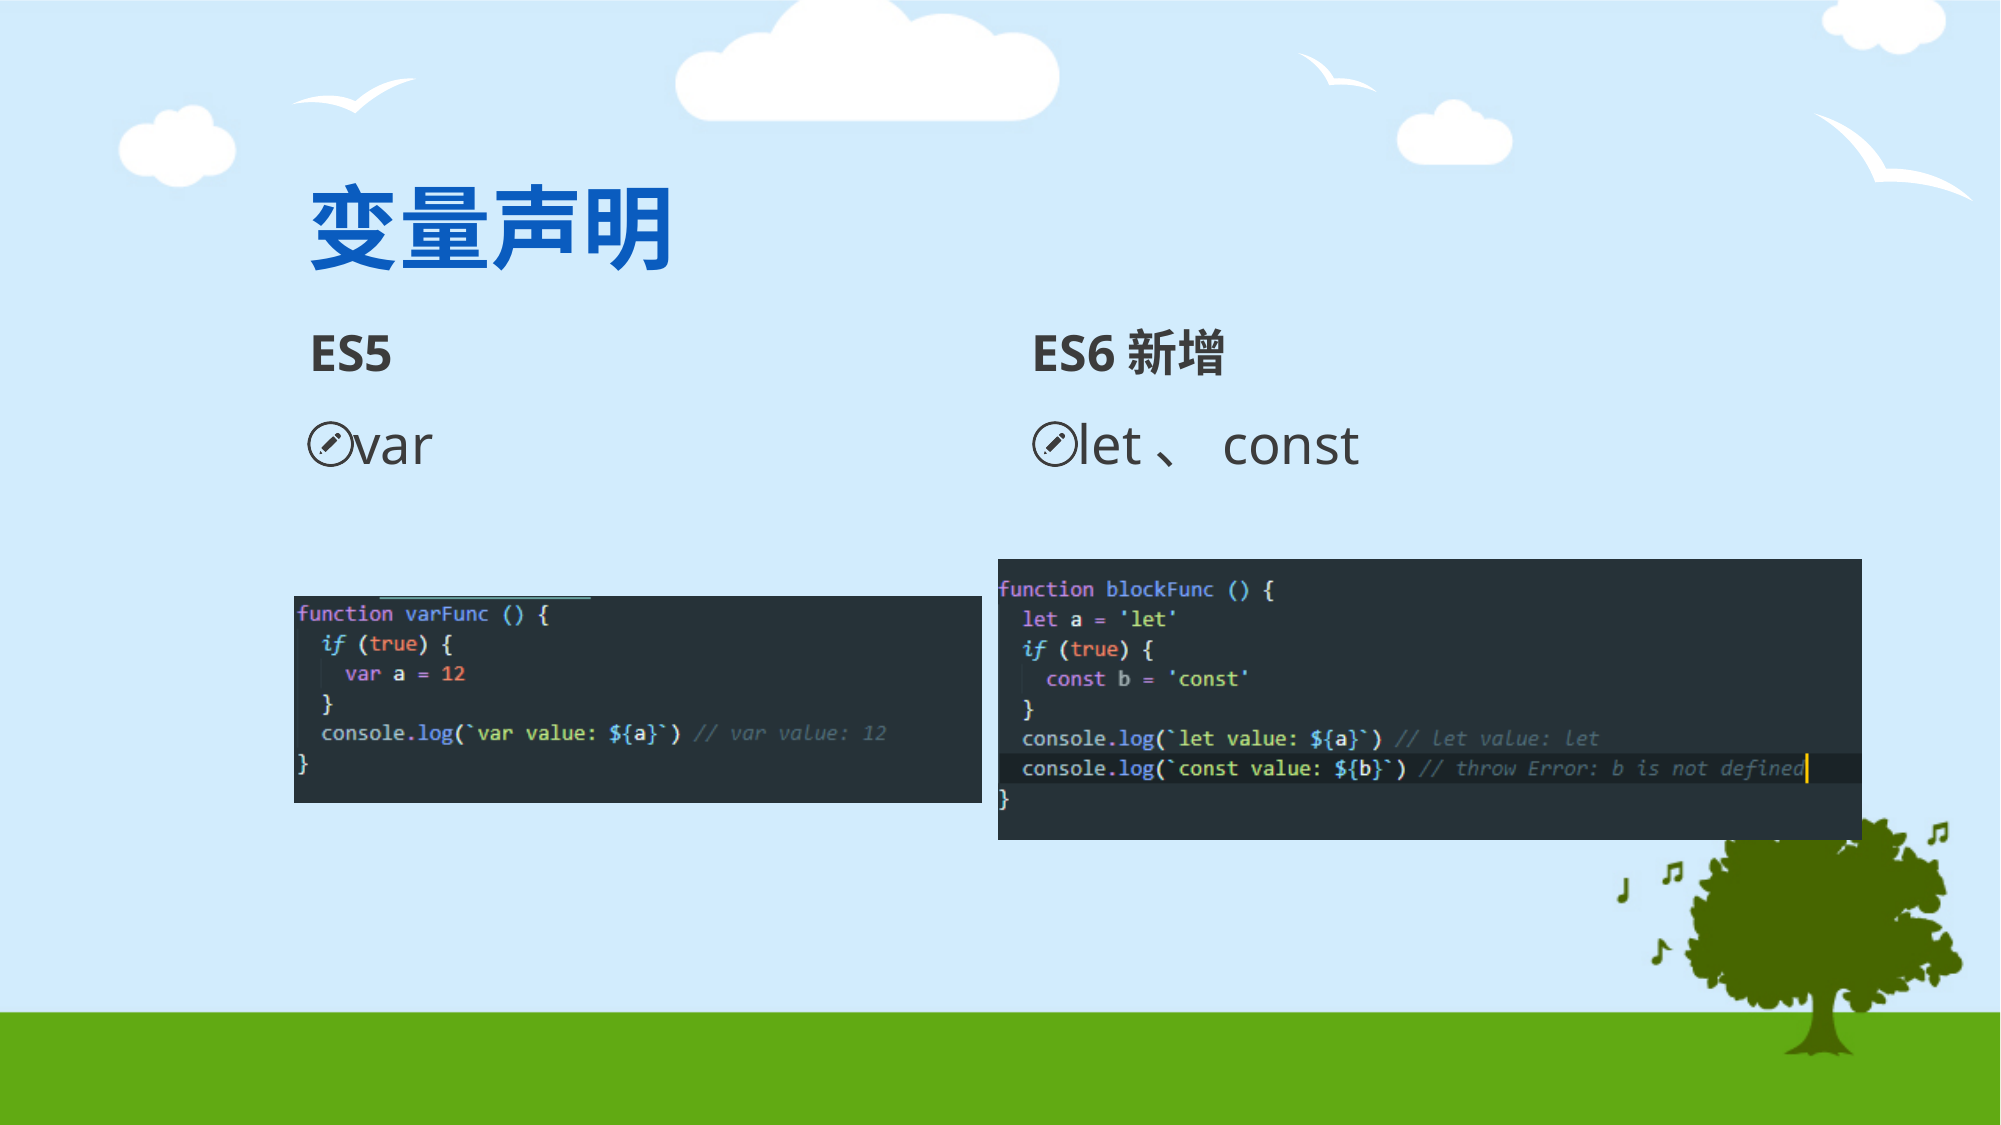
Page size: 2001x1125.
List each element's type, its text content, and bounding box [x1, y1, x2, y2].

list let、const [1017, 840, 1705, 1024]
list ES6新增 [1016, 319, 1705, 390]
list var [292, 410, 982, 1024]
list ES5 [294, 319, 982, 390]
picture [0, 0, 2001, 1125]
list let、const [1017, 410, 1705, 559]
title 变量声明 [292, 168, 1705, 298]
